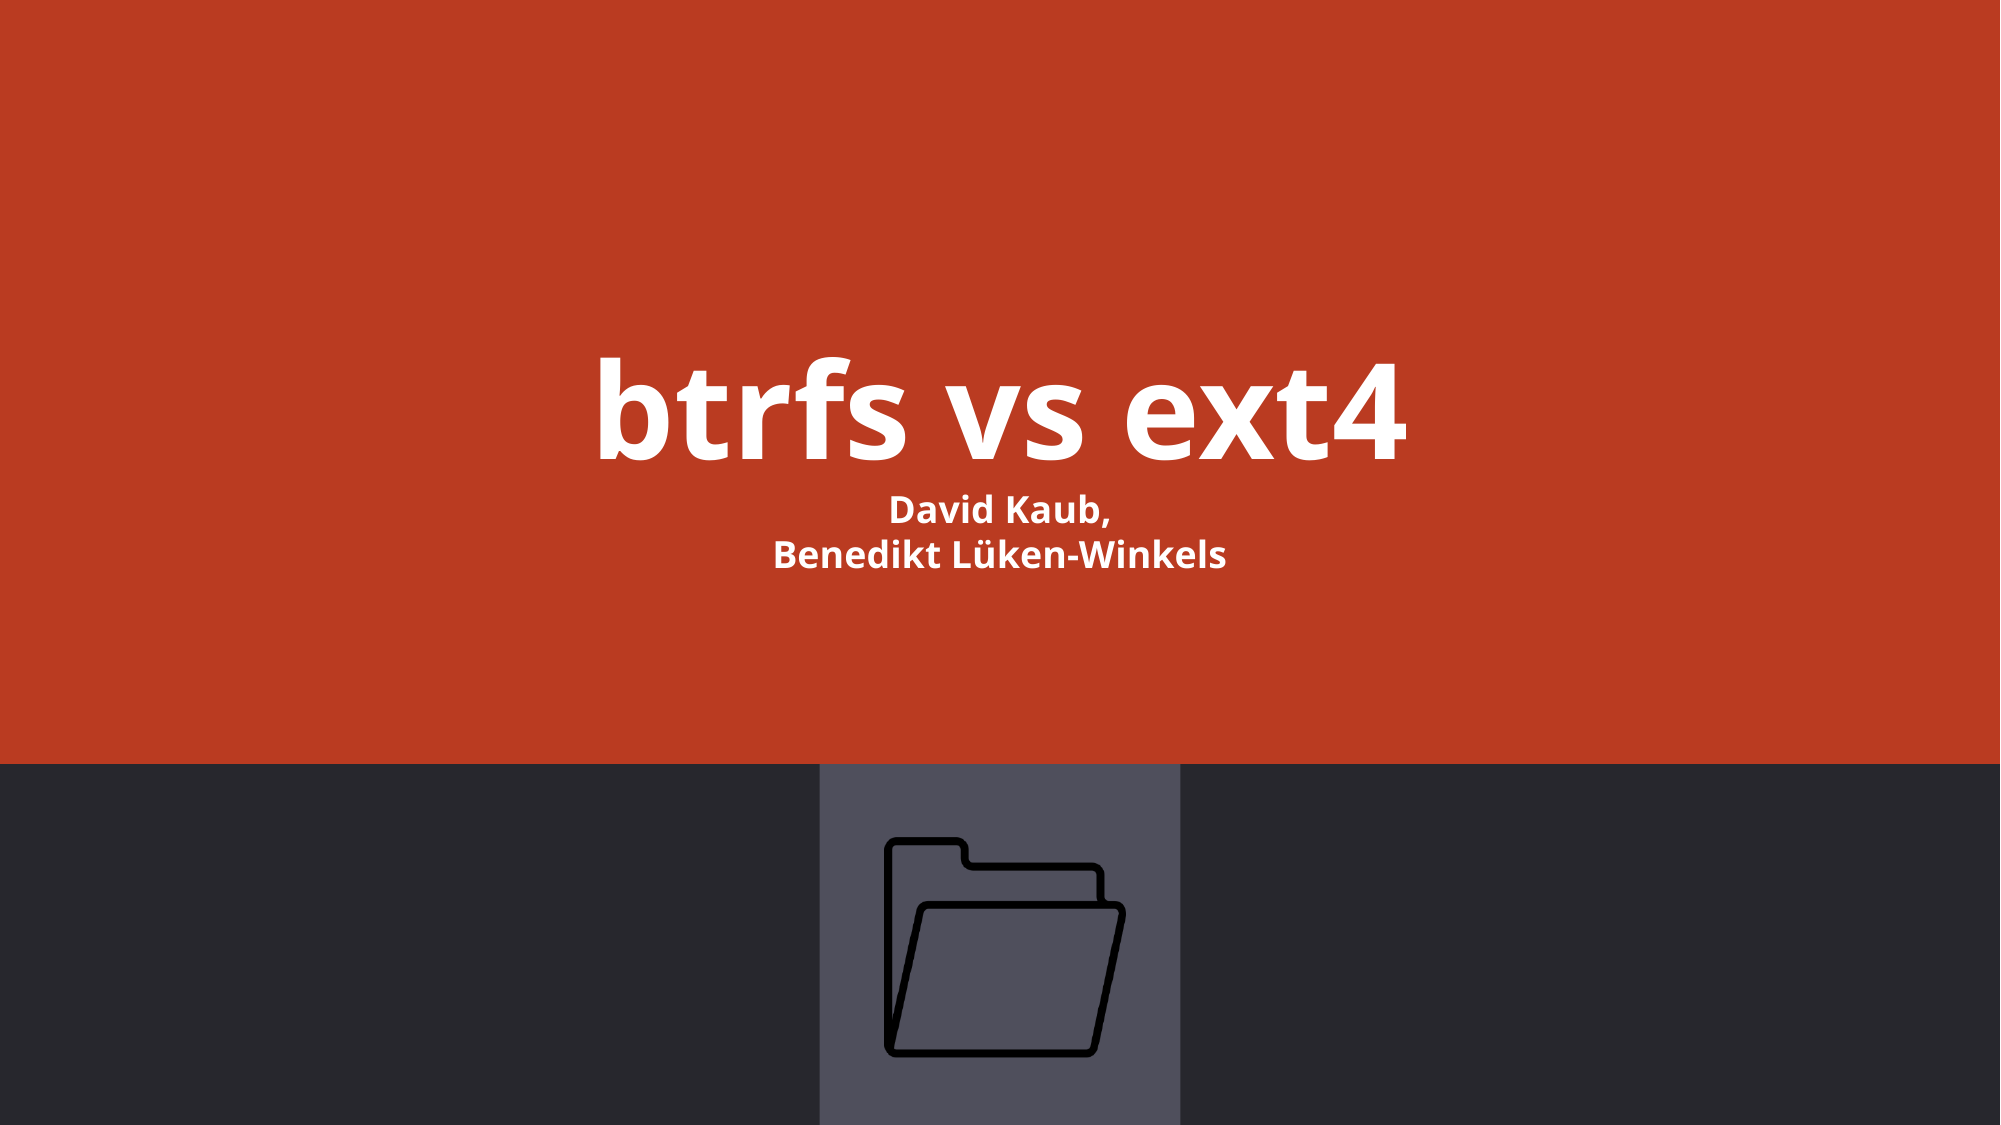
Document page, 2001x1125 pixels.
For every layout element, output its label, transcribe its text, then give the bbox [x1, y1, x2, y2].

title btrfs vs ext4 David Kaub, Benedikt Lüken-Winkels [215, 138, 1785, 765]
picture [884, 826, 1127, 1068]
